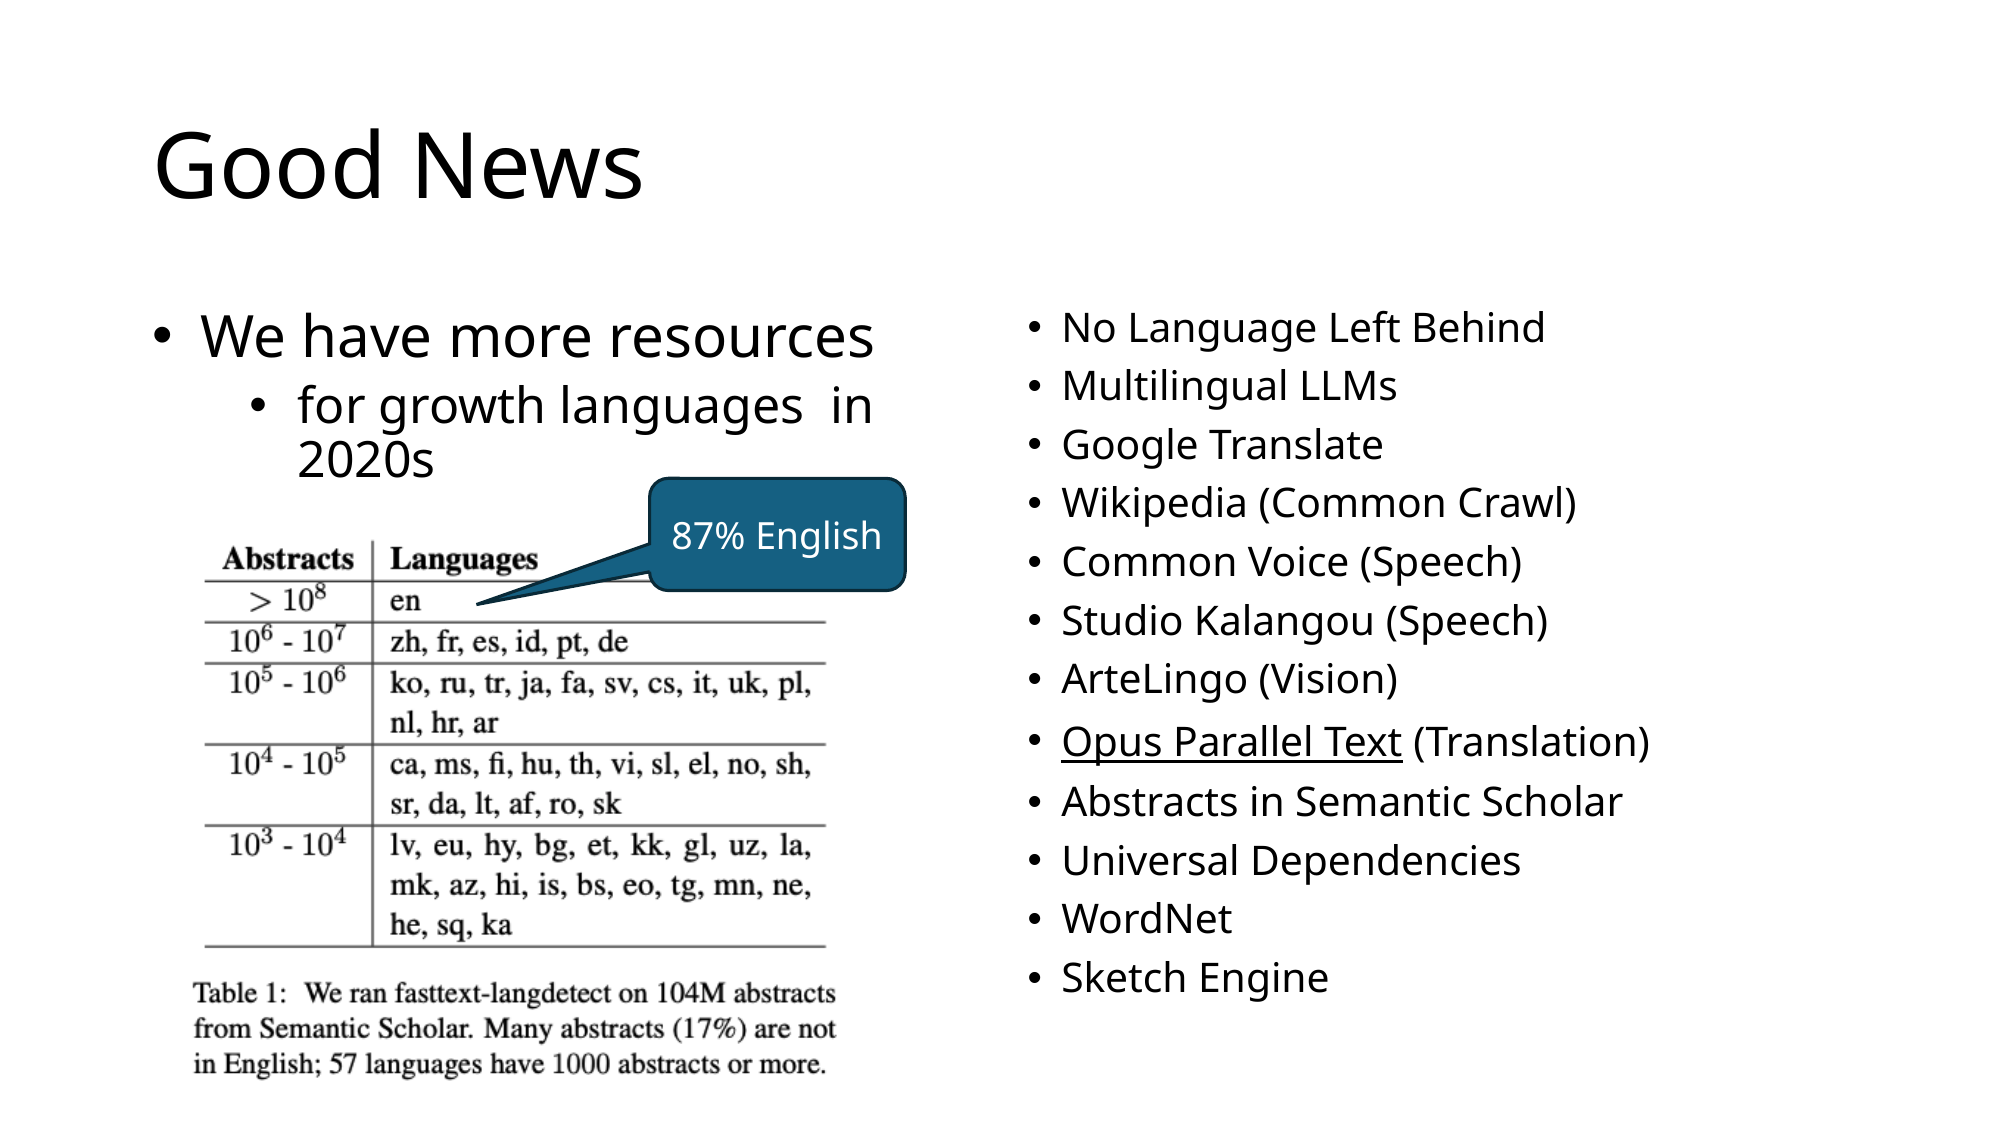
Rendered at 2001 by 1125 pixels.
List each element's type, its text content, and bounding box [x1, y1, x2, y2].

picture [145, 499, 857, 1125]
list We have more resources for growth languages in 2020s than for English in 1990s [137, 299, 988, 1014]
title Good News [137, 59, 1863, 278]
list No Language Left Behind Multilingual LLMs Google Translate Wikipedia (Common Crawl) Common Voice (Speech) Studio Kalangou (Speech) ArteLingo (Vision) Opus Parallel Text (Translation) Abstracts in Semantic Scholar Universal Dependencies WordNet Sketch Engine [1012, 299, 1863, 1014]
text_box 87% English [648, 476, 907, 593]
